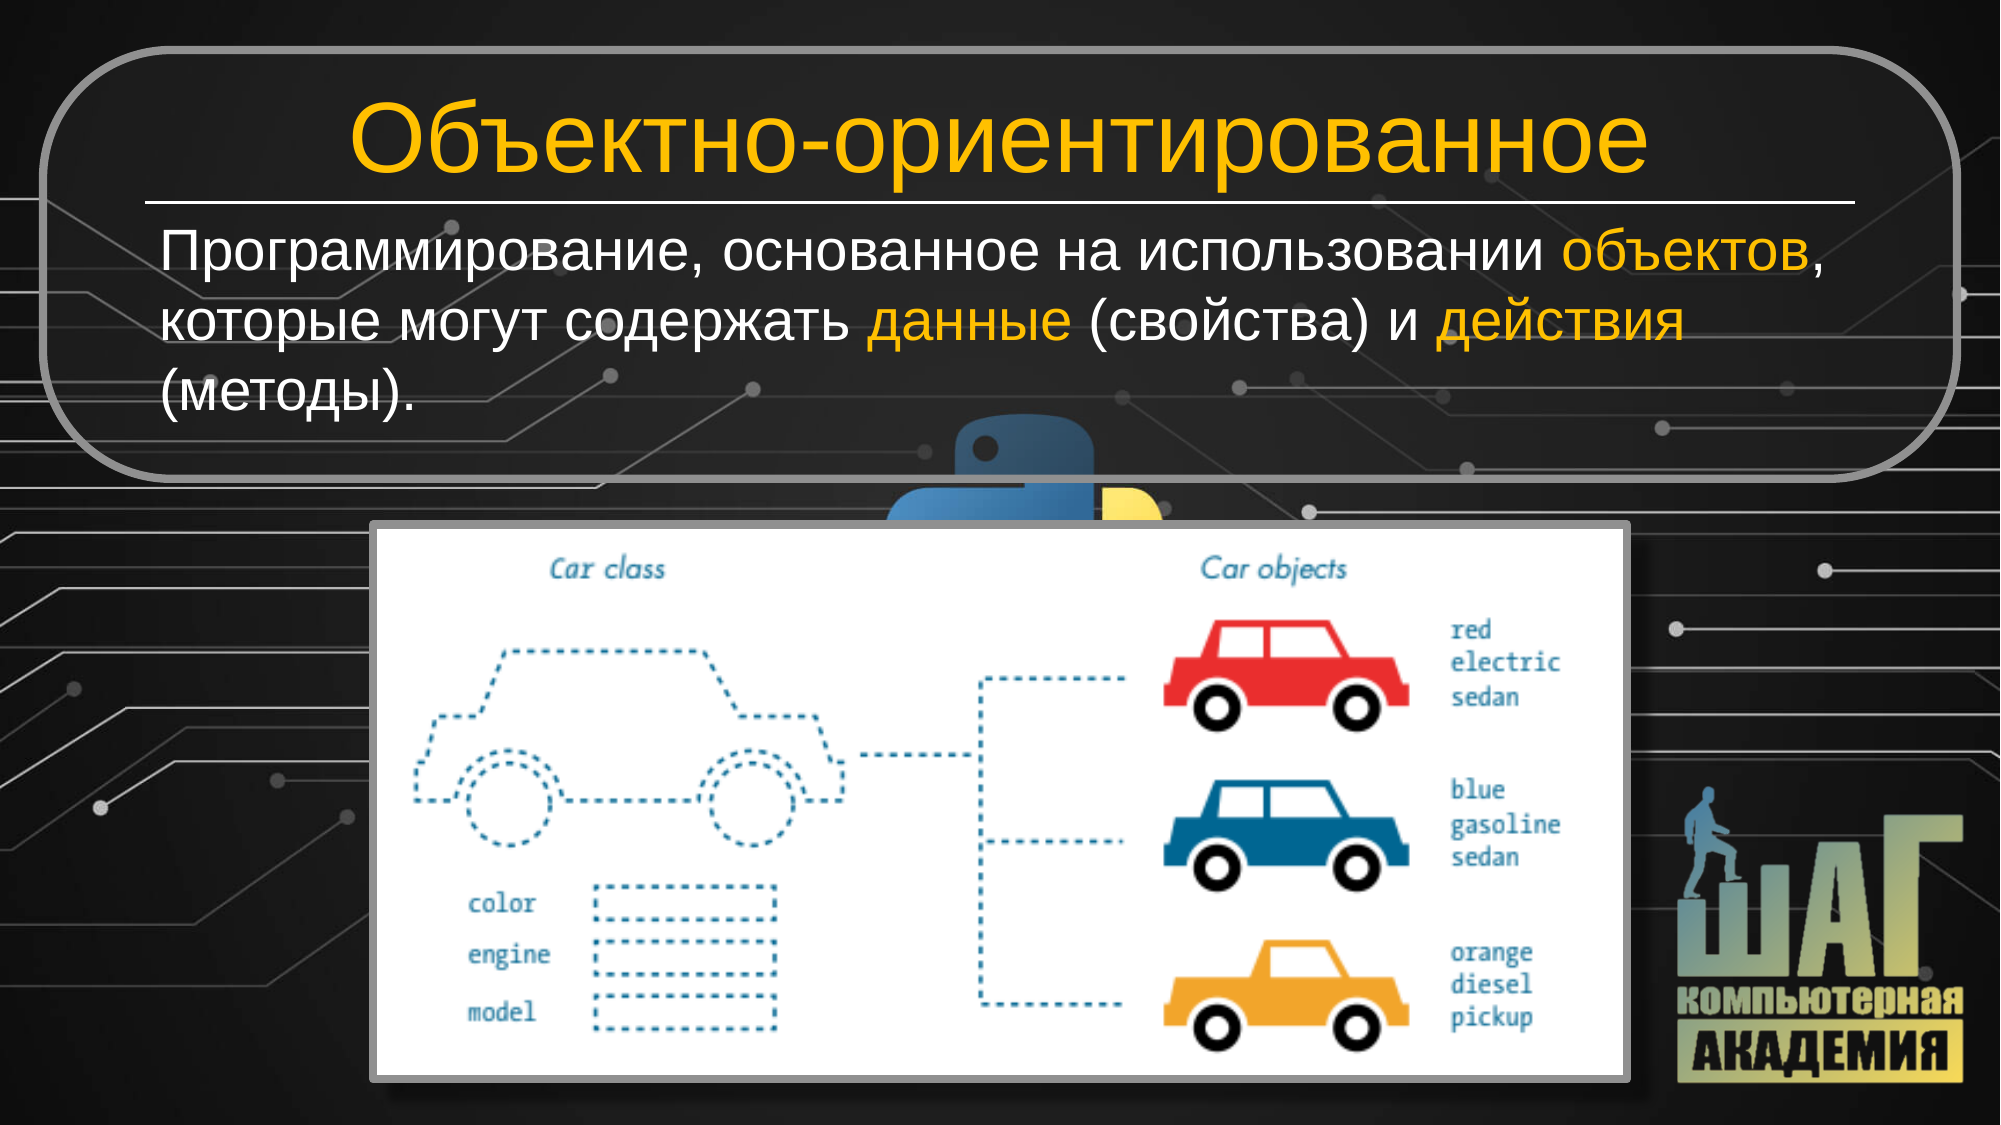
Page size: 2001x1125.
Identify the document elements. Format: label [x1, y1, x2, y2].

picture [0, 0, 2000, 1125]
text_box [42, 49, 1958, 479]
